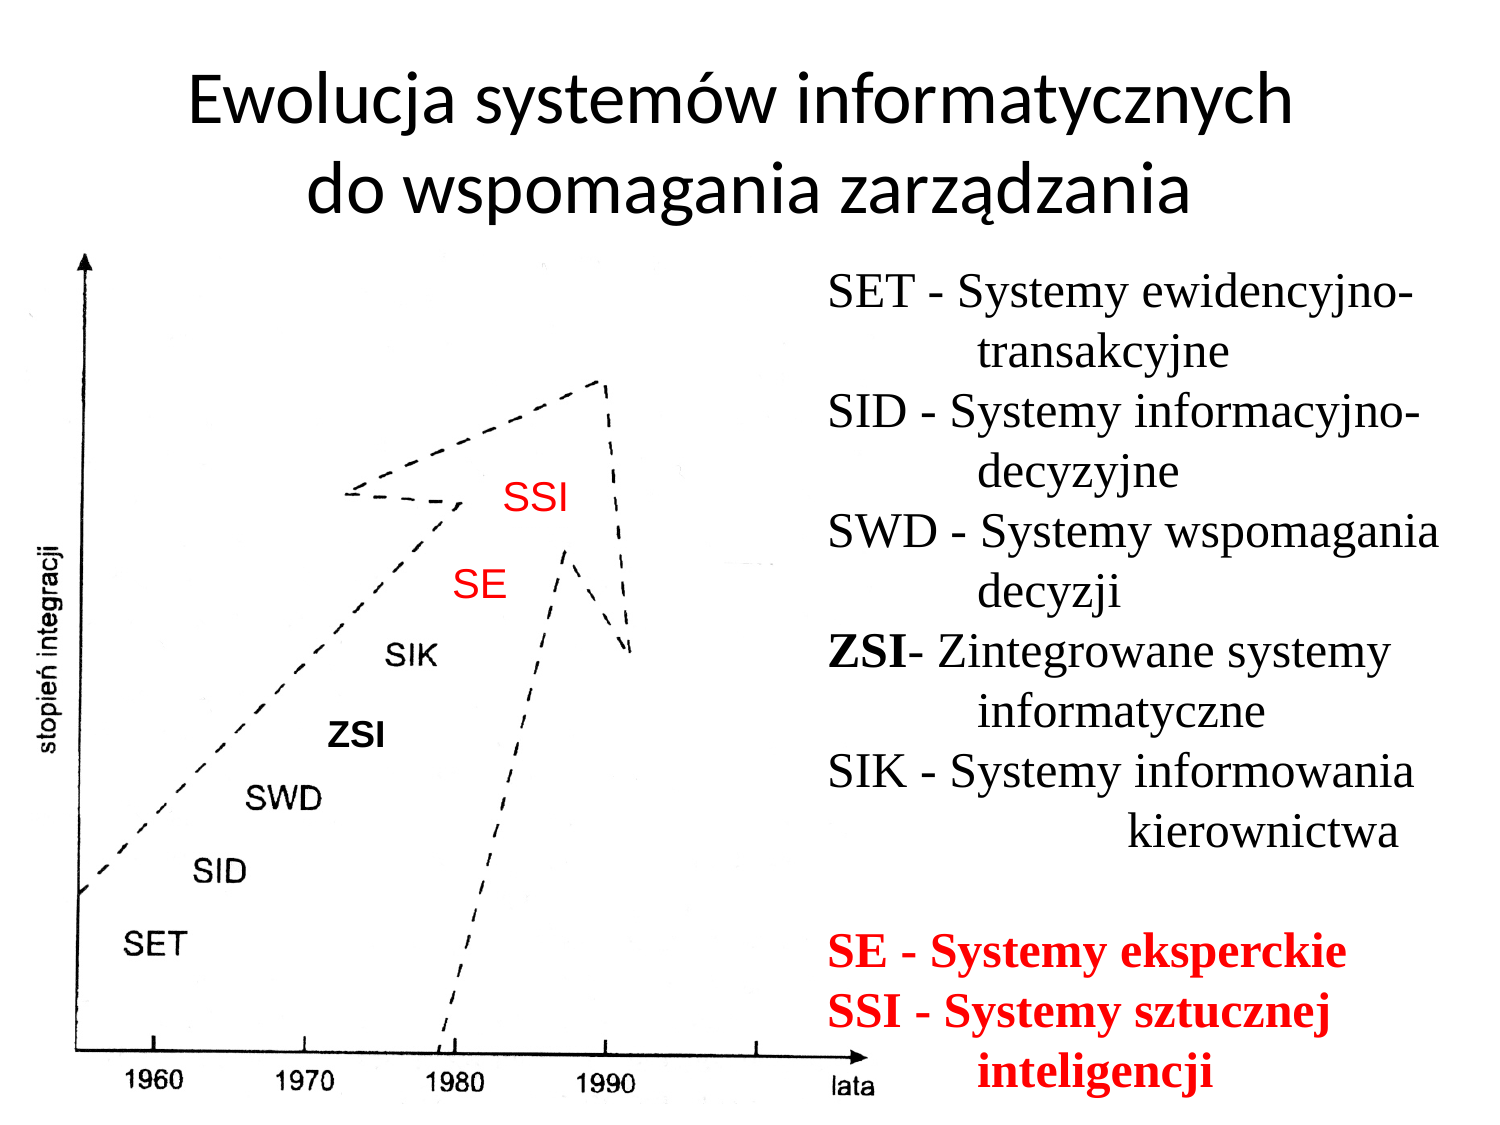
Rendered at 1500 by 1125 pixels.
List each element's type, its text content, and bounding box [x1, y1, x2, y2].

text_box SET - Systemy ewidencyjno- transakcyjne SID - Systemy informacyjno- decyzyjne SWD - Systemy wspomagania decyzji ZSI- Zintegrowane systemy informatyczne SIK - Systemy informowania kierownictwa SE - Systemy eksperckie SSI - Systemy sztucznej inteligencji [878, 249, 1475, 1105]
picture [24, 249, 878, 1105]
title Ewolucja systemów informatycznych do wspomagania zarządzania [74, 44, 1426, 233]
